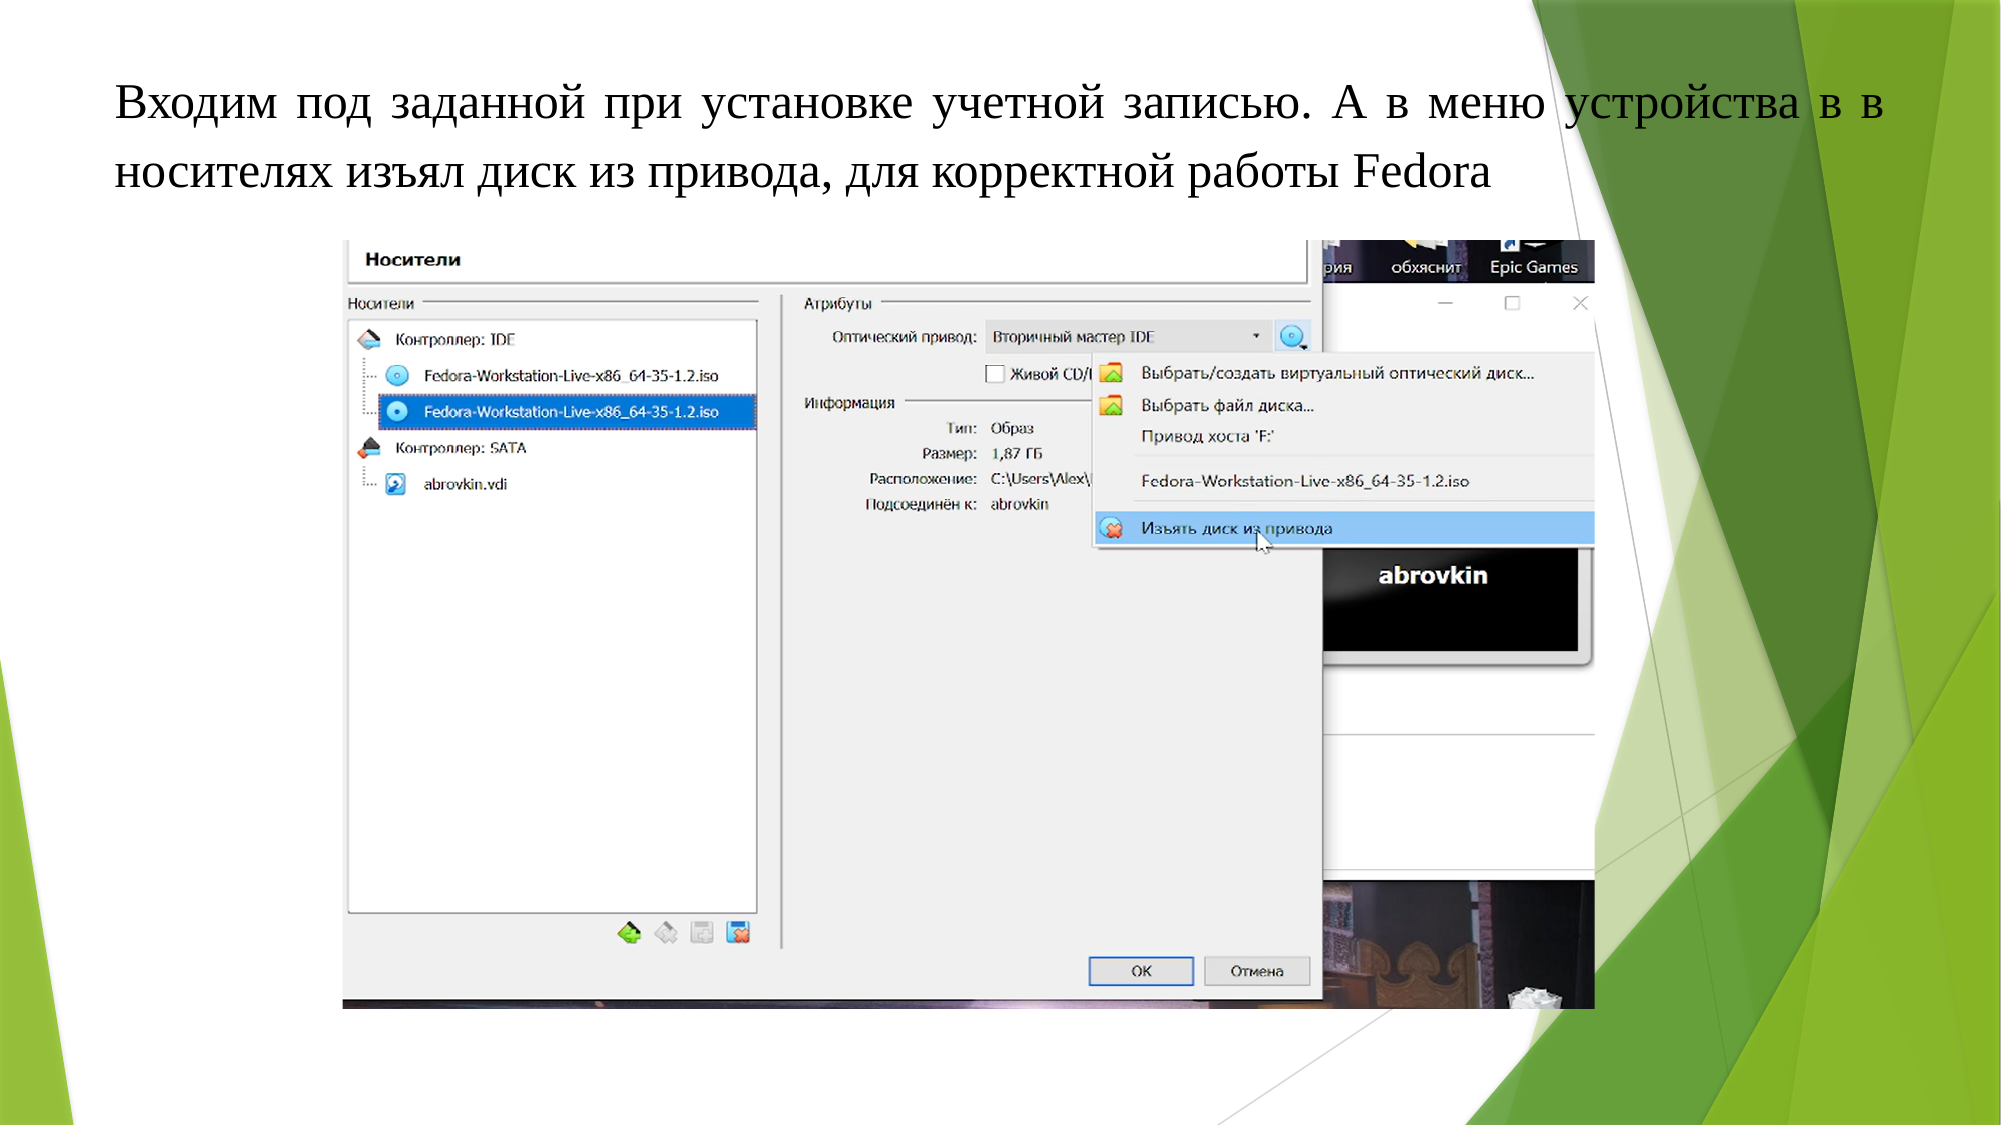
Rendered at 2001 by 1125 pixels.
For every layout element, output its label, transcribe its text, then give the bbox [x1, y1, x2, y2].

text_box Входим под заданной при установке учетной записью. А в меню устройства в в носителях изъял диск из привода, для корректной работы Fedora [99, 52, 1900, 205]
picture [342, 240, 1596, 1009]
